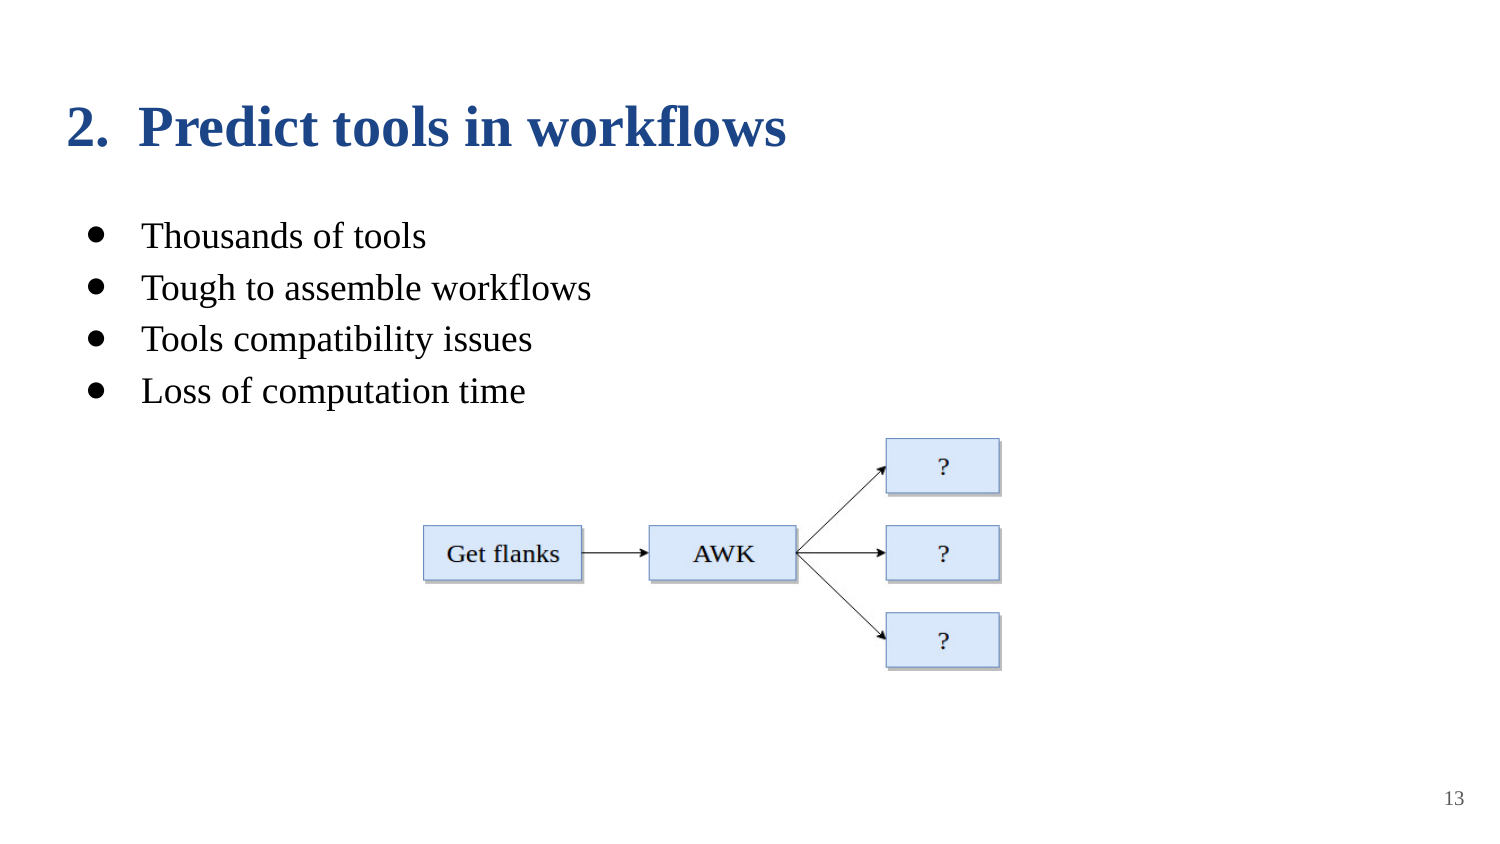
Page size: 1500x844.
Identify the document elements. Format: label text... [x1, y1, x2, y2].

slide_number ‹#› [1389, 764, 1480, 830]
list Thousands of tools Tough to assemble workflows Tools compatibility issues Loss of computation time [51, 189, 1449, 750]
title 2. Predict tools in workflows [51, 72, 1449, 167]
picture [423, 438, 1002, 672]
